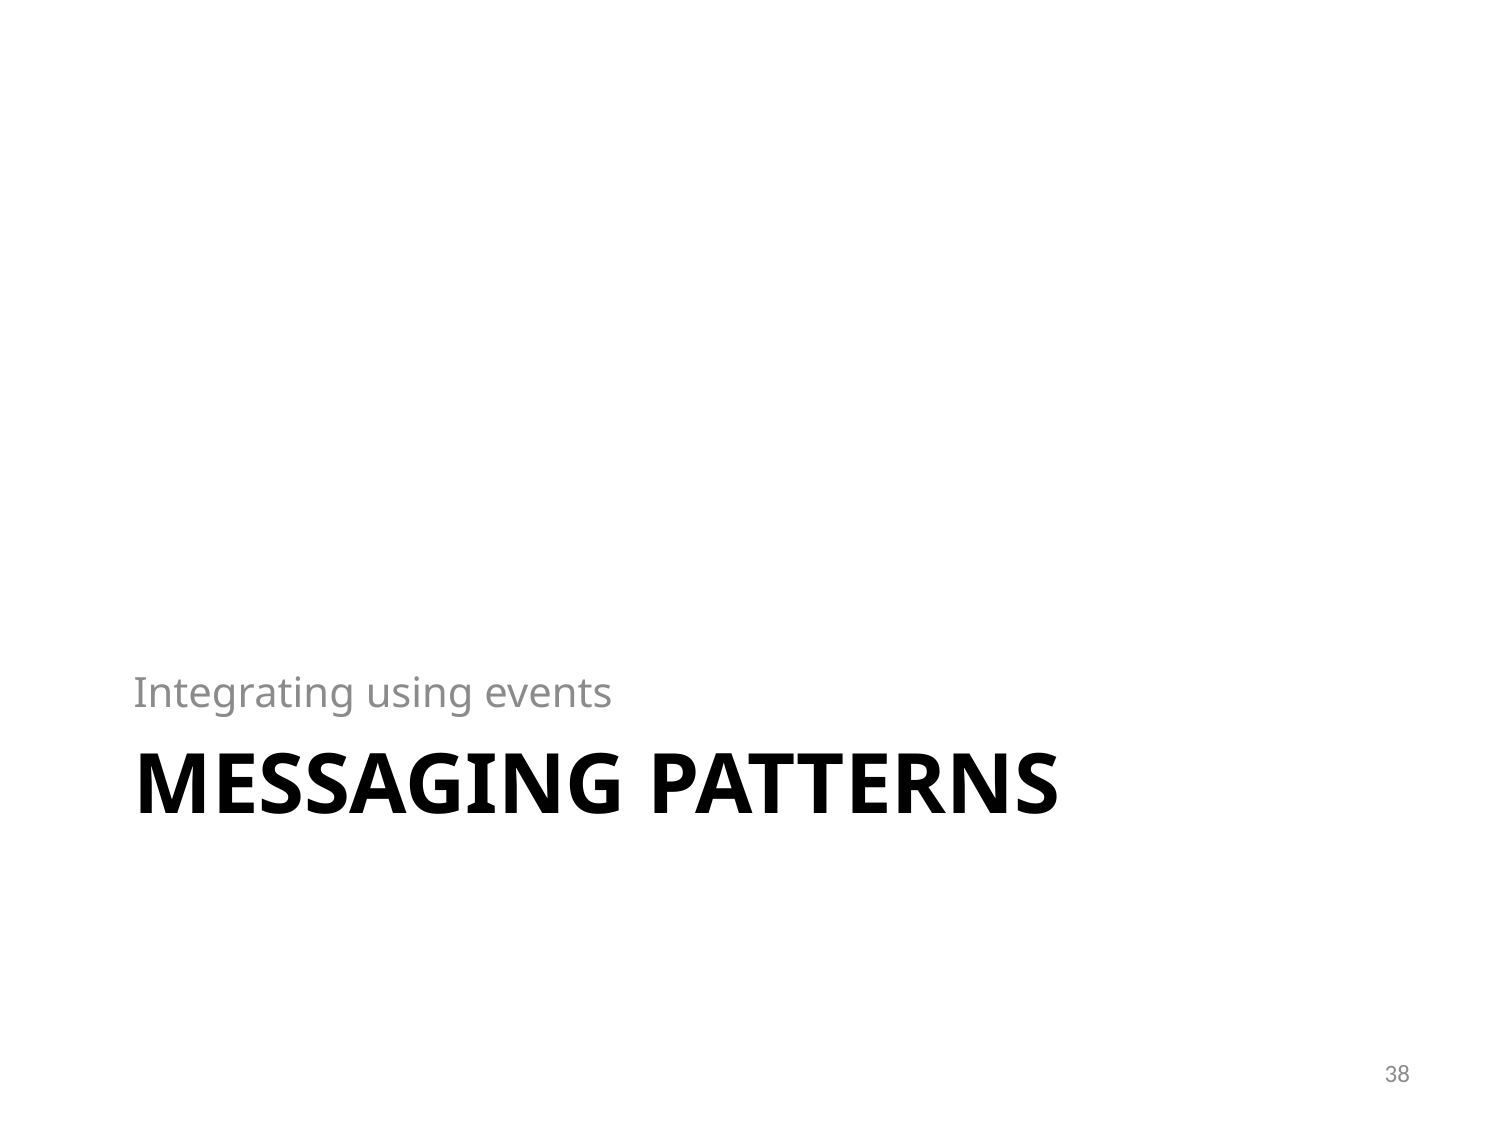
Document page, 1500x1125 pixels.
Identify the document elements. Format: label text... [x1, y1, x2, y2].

title Messaging patterns [118, 723, 1394, 947]
slide_number 38 [1074, 1042, 1425, 1103]
list Integrating using events [118, 476, 1394, 723]
